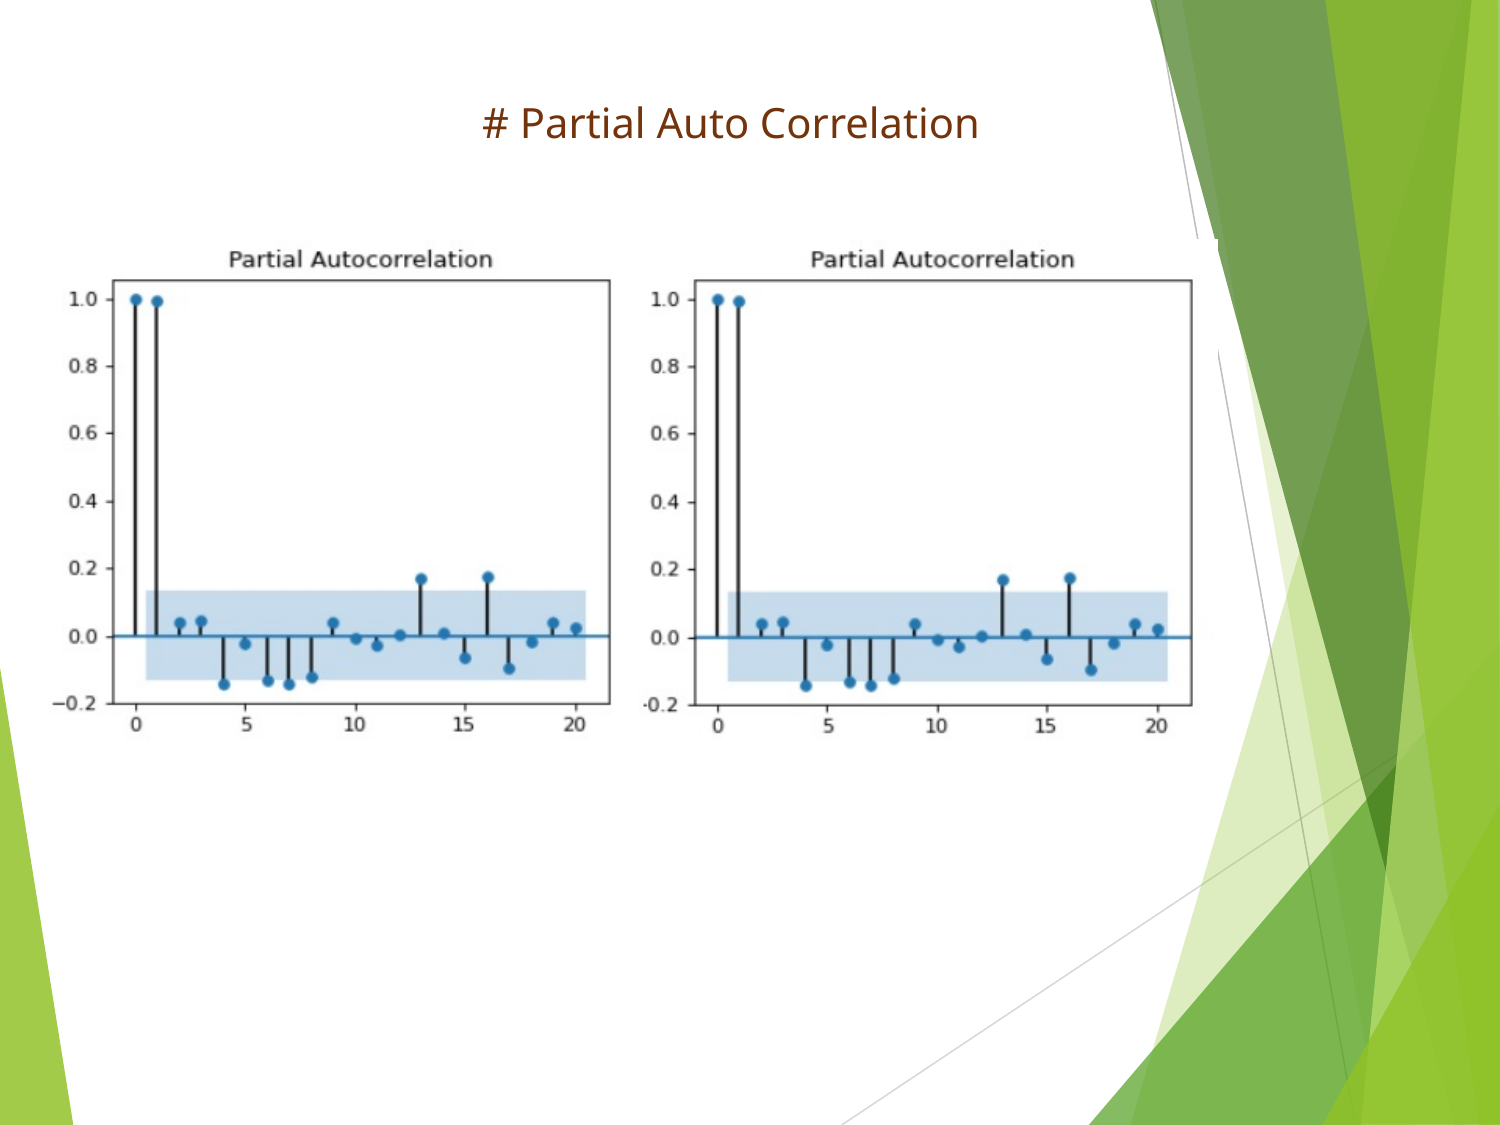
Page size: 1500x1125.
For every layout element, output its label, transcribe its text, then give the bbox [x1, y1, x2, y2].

title # Partial Auto Correlation [0, 89, 1463, 240]
picture [37, 239, 1218, 750]
